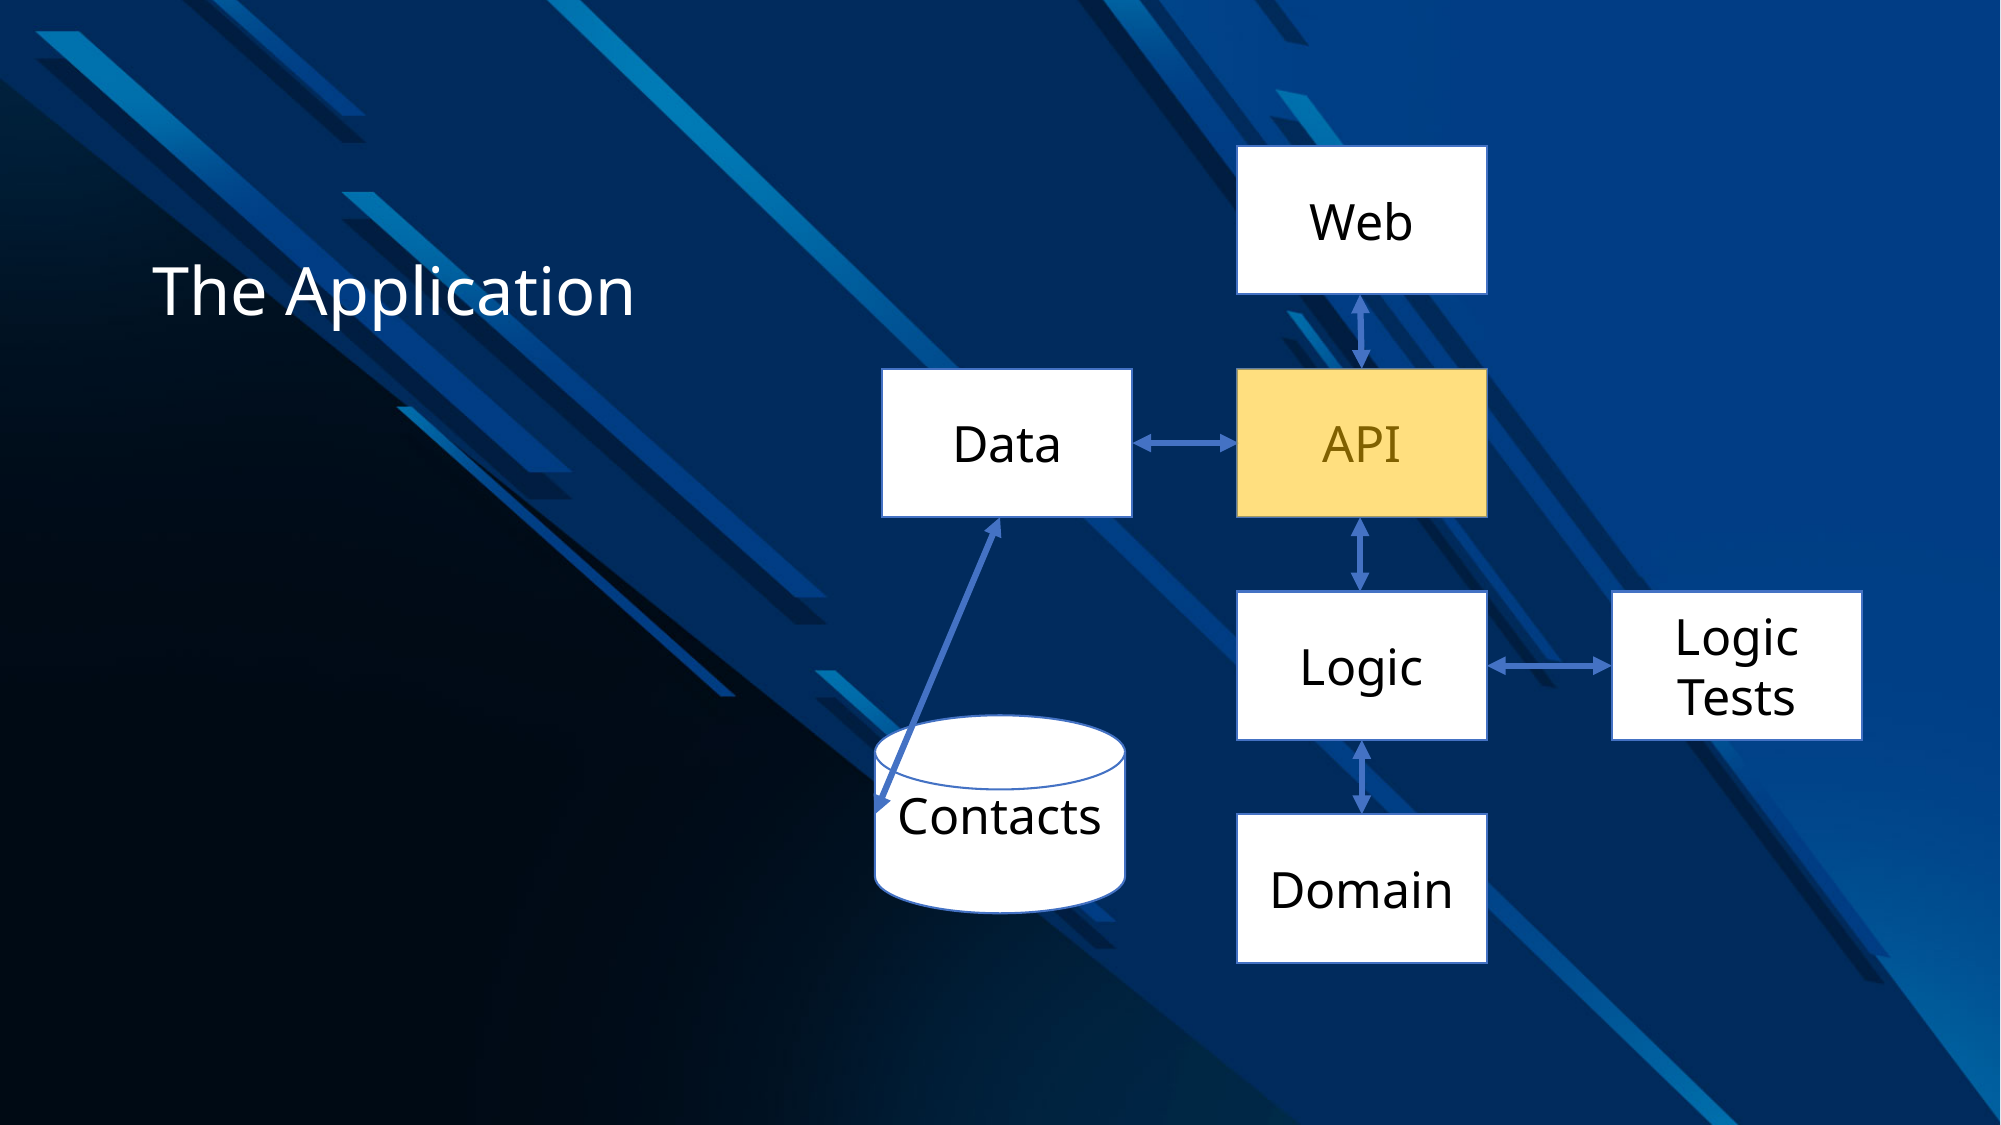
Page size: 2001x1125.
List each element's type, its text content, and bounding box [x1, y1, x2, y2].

title The Application [137, 75, 783, 338]
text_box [874, 145, 1863, 963]
picture [0, 0, 2001, 1125]
